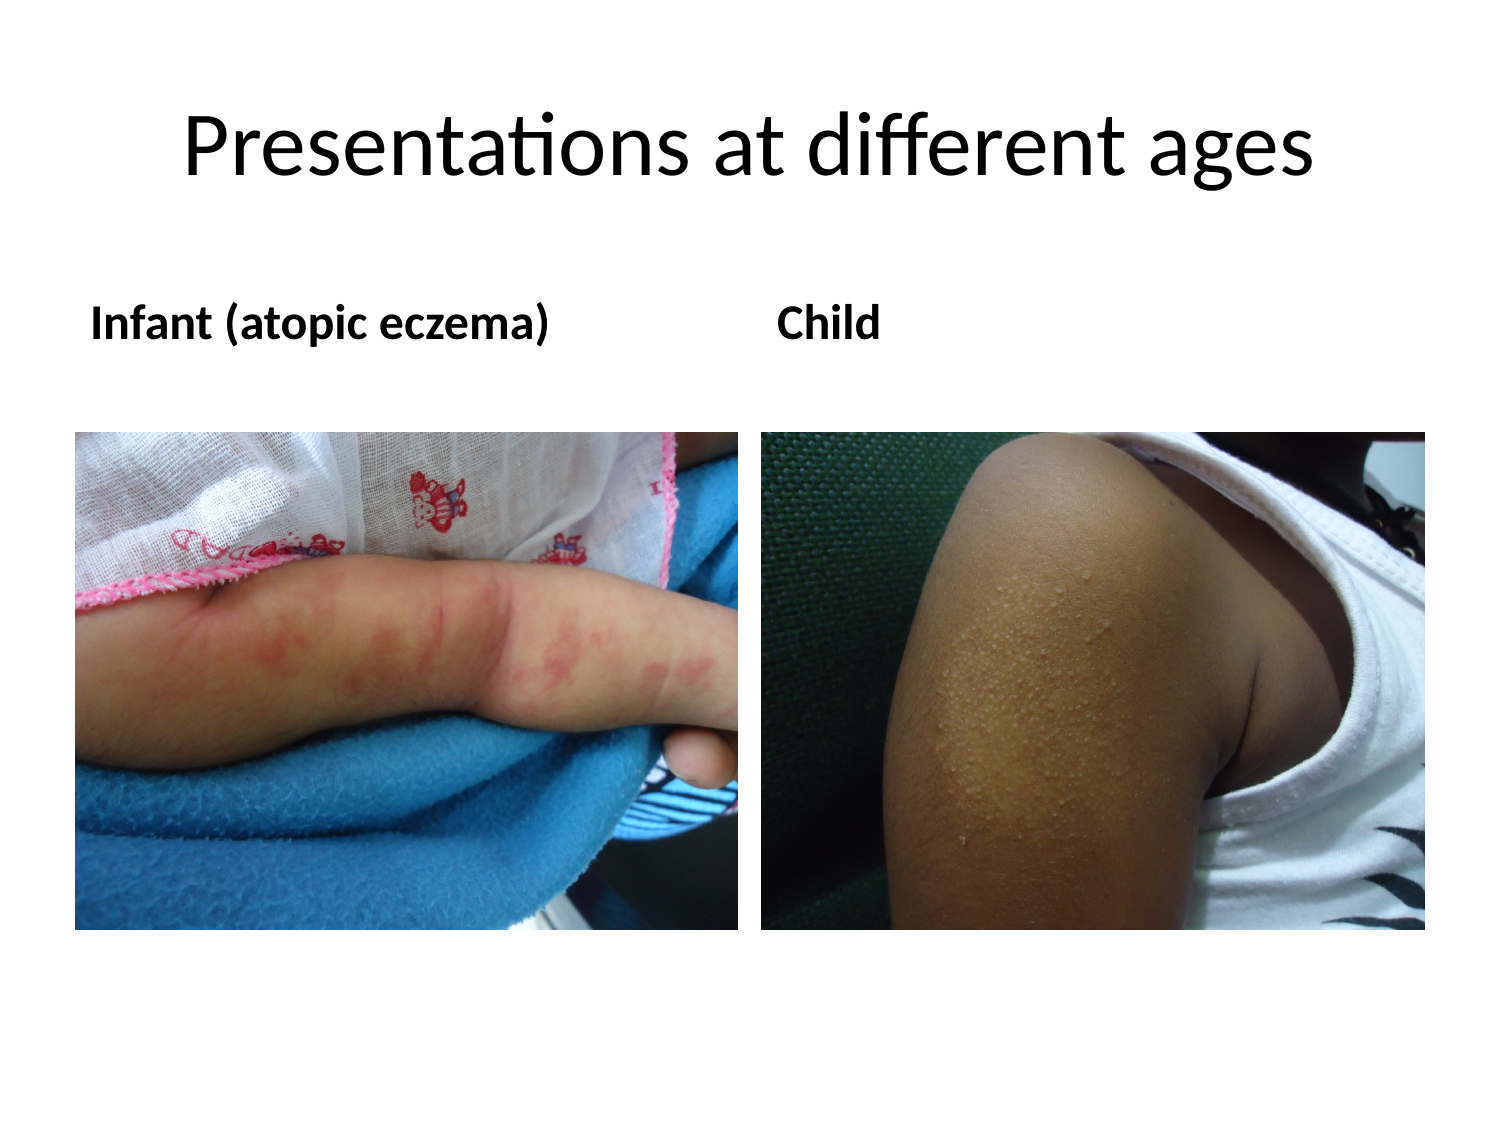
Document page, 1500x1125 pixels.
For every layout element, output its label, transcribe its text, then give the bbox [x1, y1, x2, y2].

list Infant (atopic eczema) [75, 251, 738, 357]
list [74, 432, 738, 930]
list Child [761, 251, 1425, 357]
title Presentations at different ages [75, 45, 1425, 233]
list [761, 431, 1426, 930]
